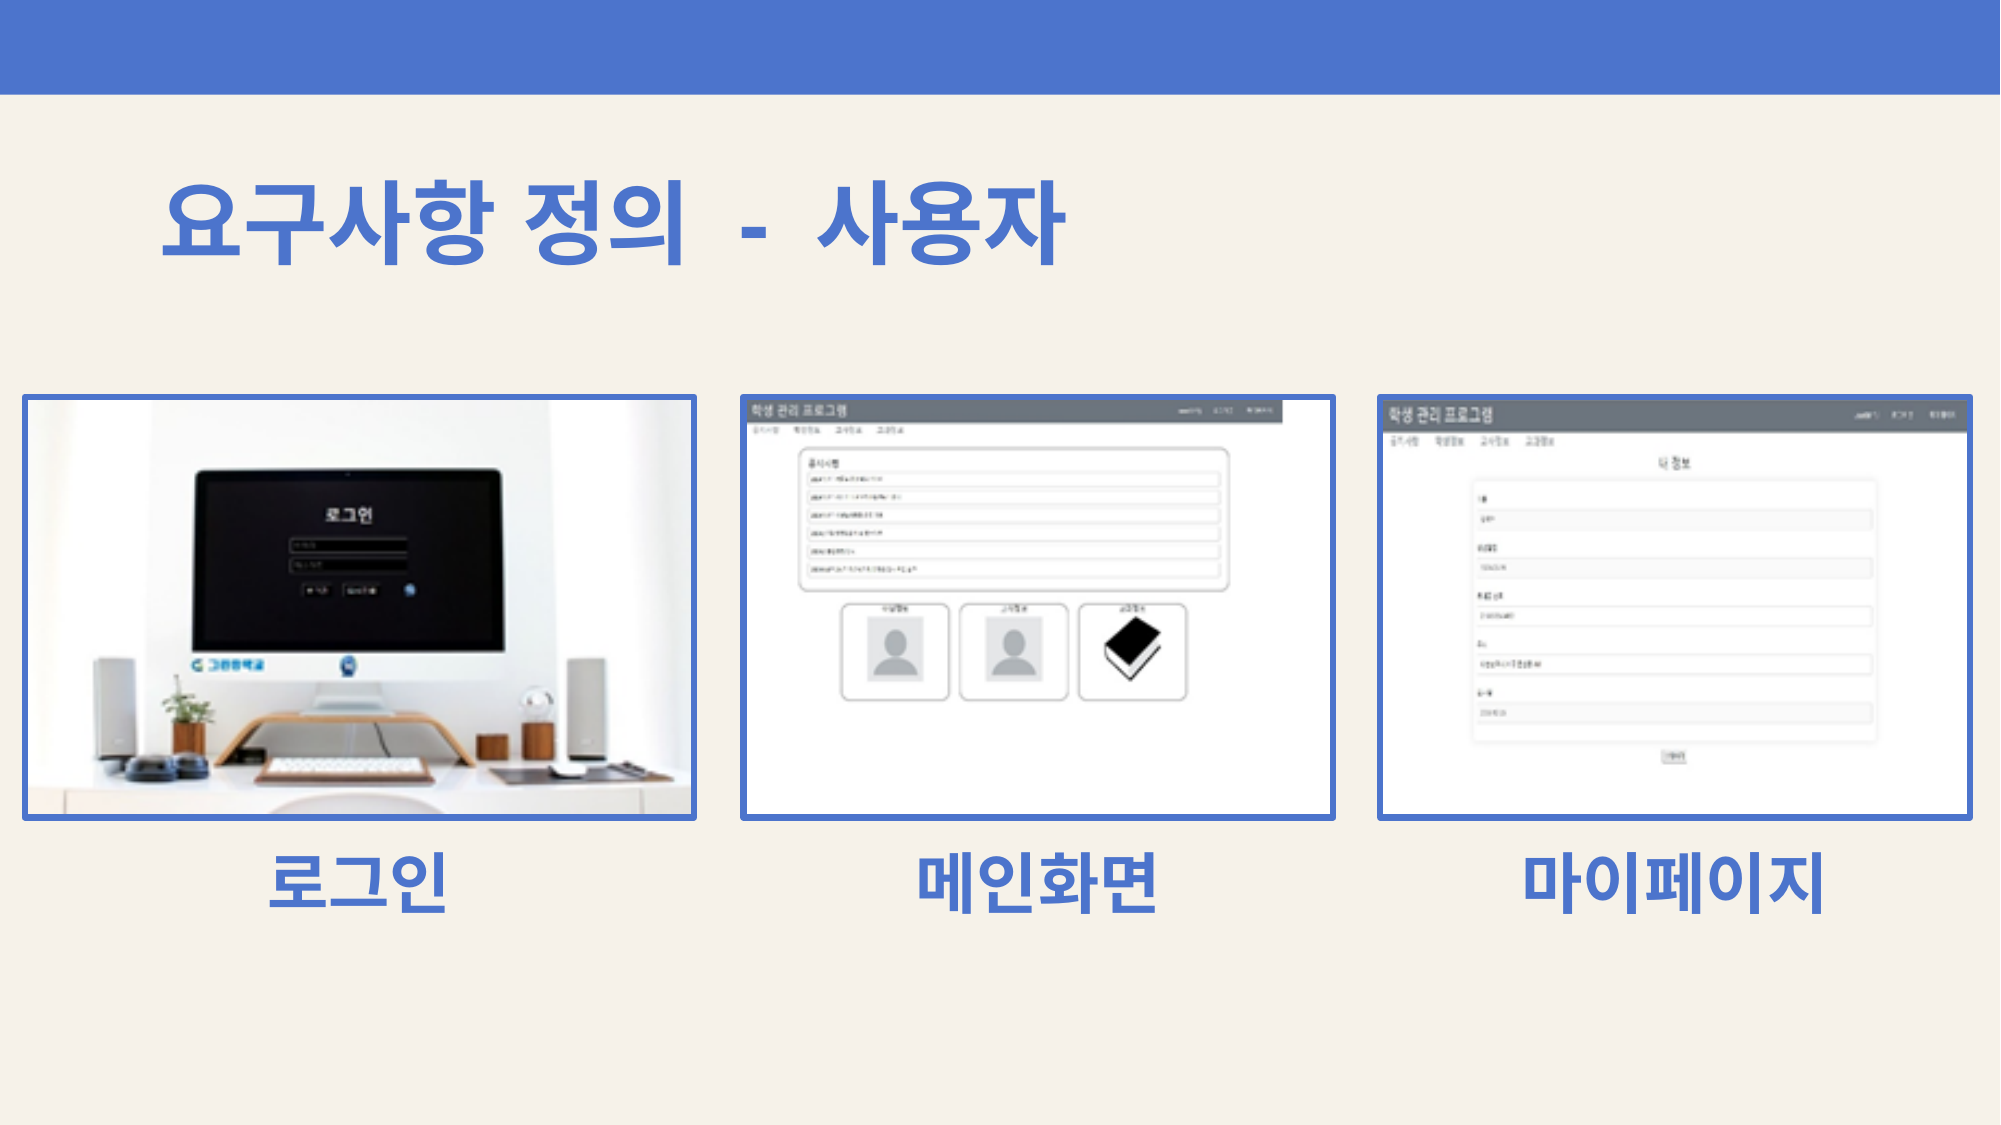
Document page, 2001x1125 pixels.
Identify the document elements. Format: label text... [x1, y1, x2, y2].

text_box 메인화면 [850, 829, 1226, 944]
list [27, 399, 691, 815]
text_box 로그인 [171, 829, 547, 944]
picture [1383, 399, 1967, 815]
picture [746, 399, 1331, 815]
text_box [0, 0, 2000, 95]
text_box 요구사항 정의 - 사용자 [144, 108, 1269, 348]
text_box 마이페이지 [1487, 829, 1863, 944]
